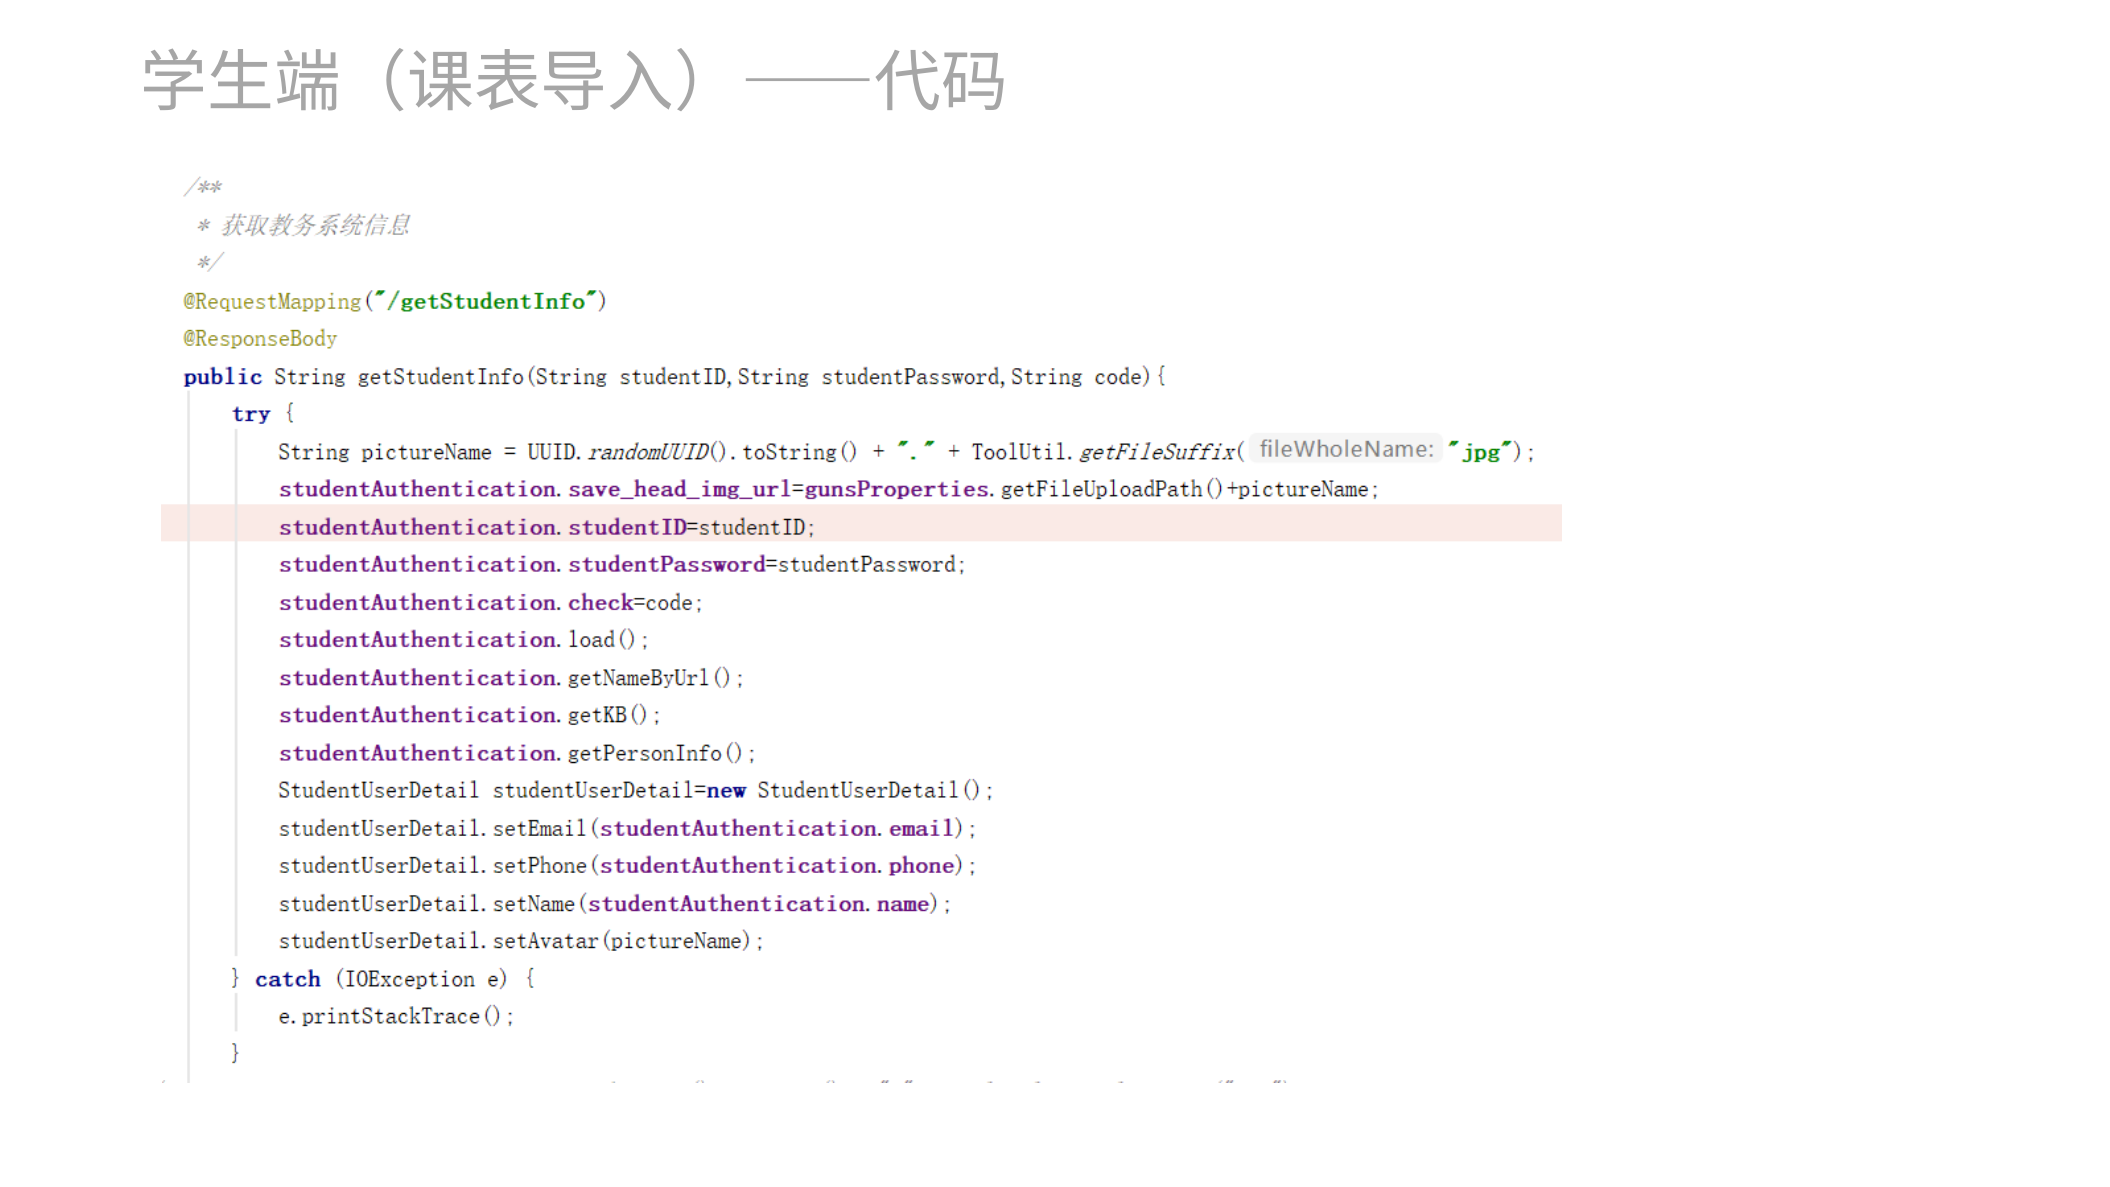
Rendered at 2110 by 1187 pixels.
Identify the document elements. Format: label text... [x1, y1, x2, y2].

picture [161, 161, 1562, 1083]
text_box 学生端（课表导入）——代码 [140, 38, 1142, 119]
